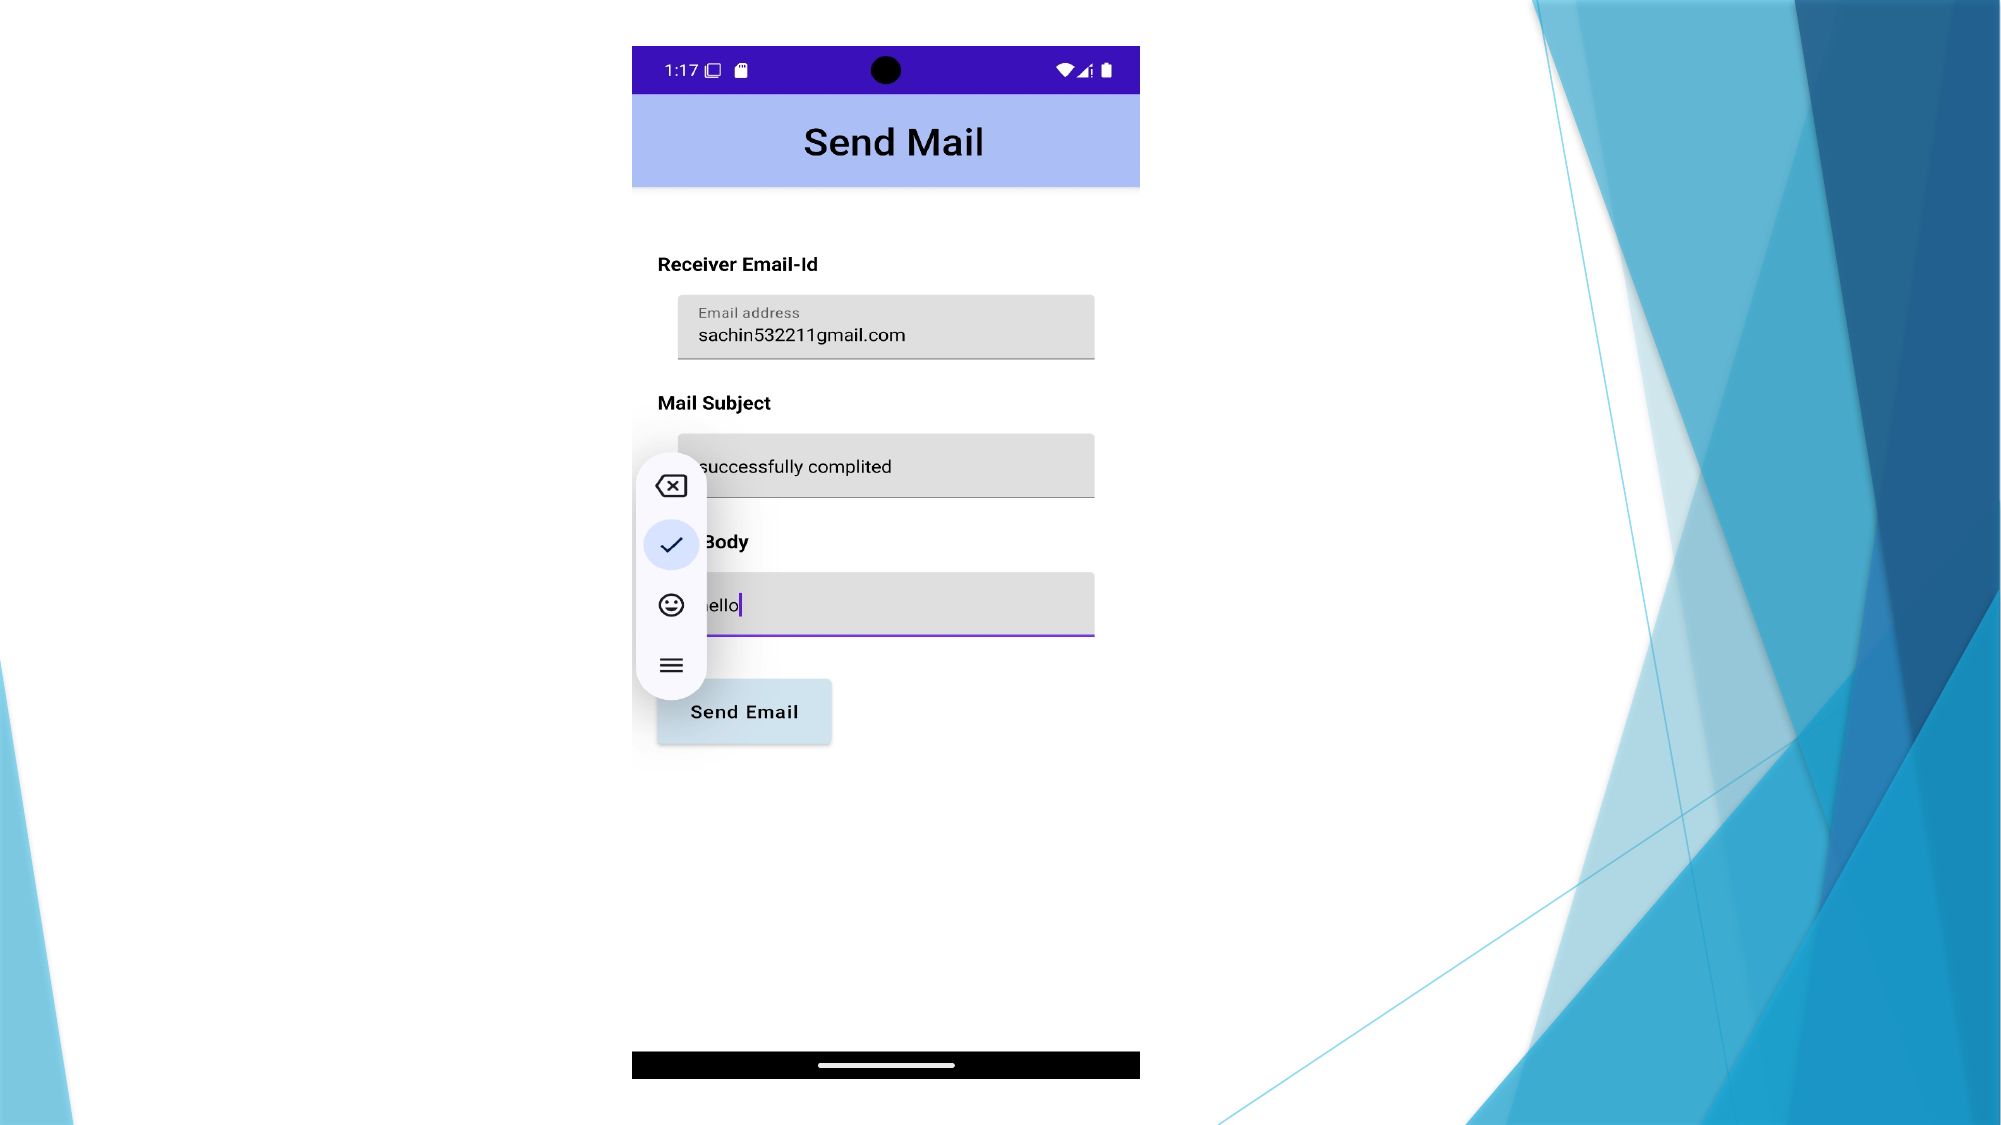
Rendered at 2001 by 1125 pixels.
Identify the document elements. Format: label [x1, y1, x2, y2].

picture [632, 46, 1140, 1079]
